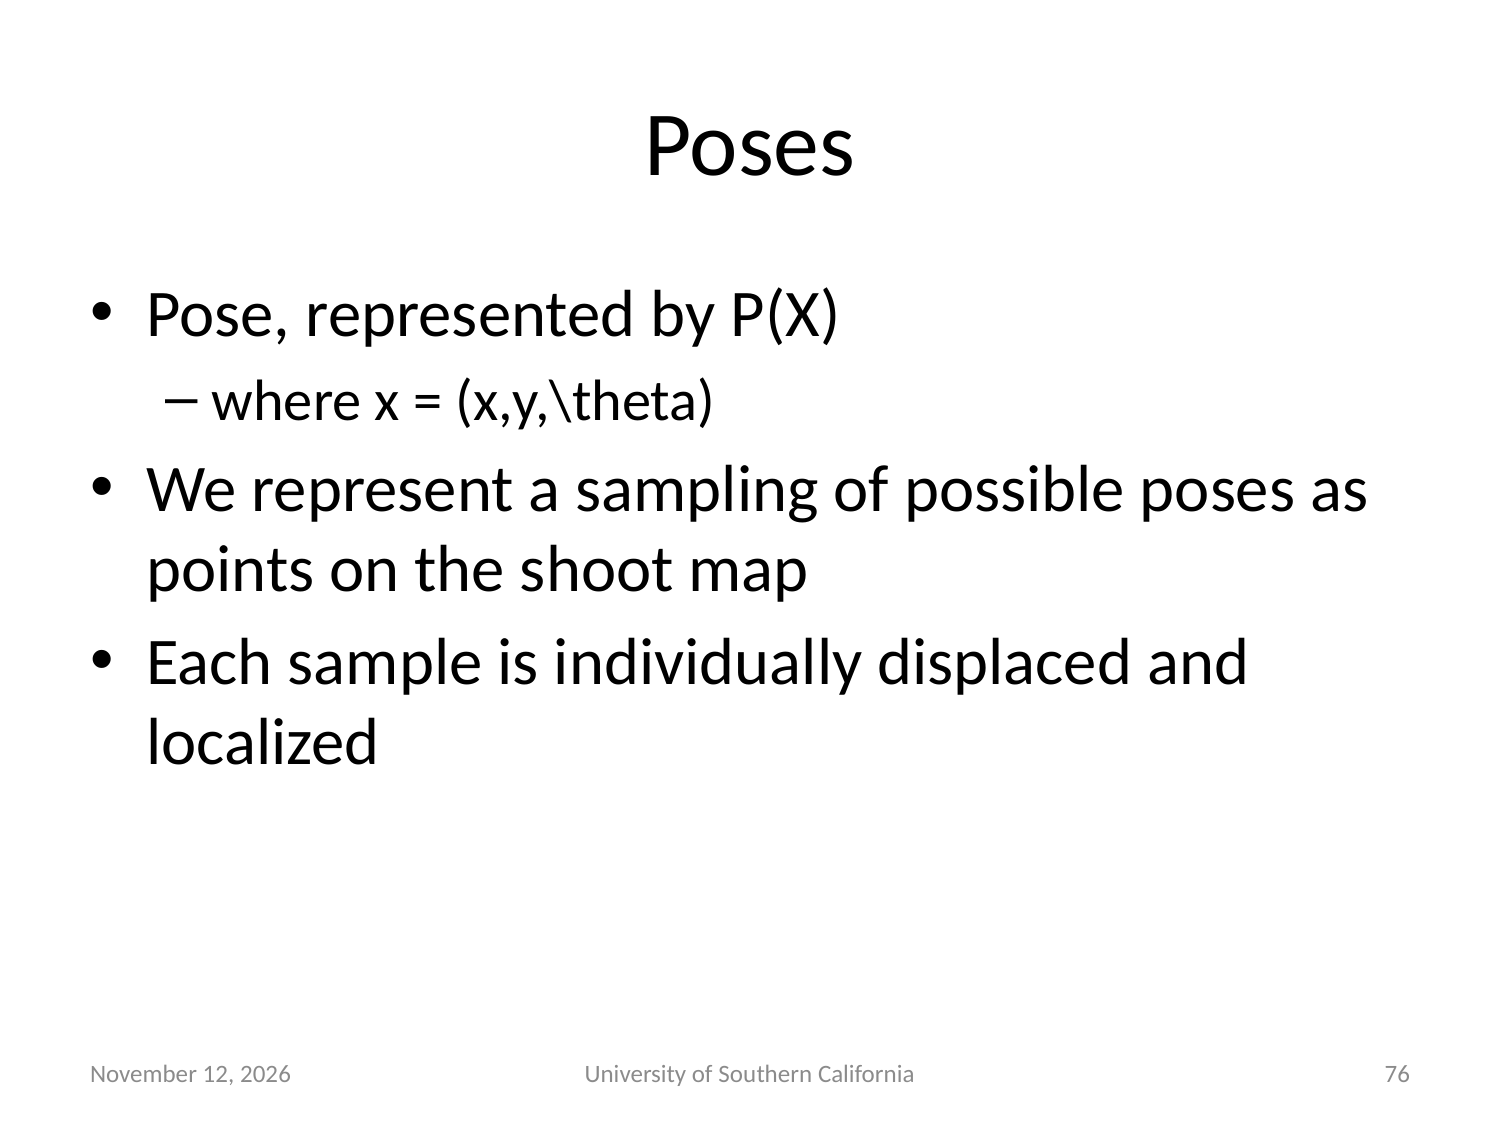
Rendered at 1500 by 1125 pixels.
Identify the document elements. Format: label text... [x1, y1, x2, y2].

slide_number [75, 1042, 425, 1103]
slide_number 76 [1074, 1042, 1425, 1103]
footer University of Southern California [512, 1042, 988, 1103]
title Poses [75, 45, 1425, 233]
list Pose, represented by P(X) where x = (x,y,\theta) We represent a sampling of possible poses as points on the shoot map Each sample is individually displaced and localized [75, 262, 1425, 1005]
